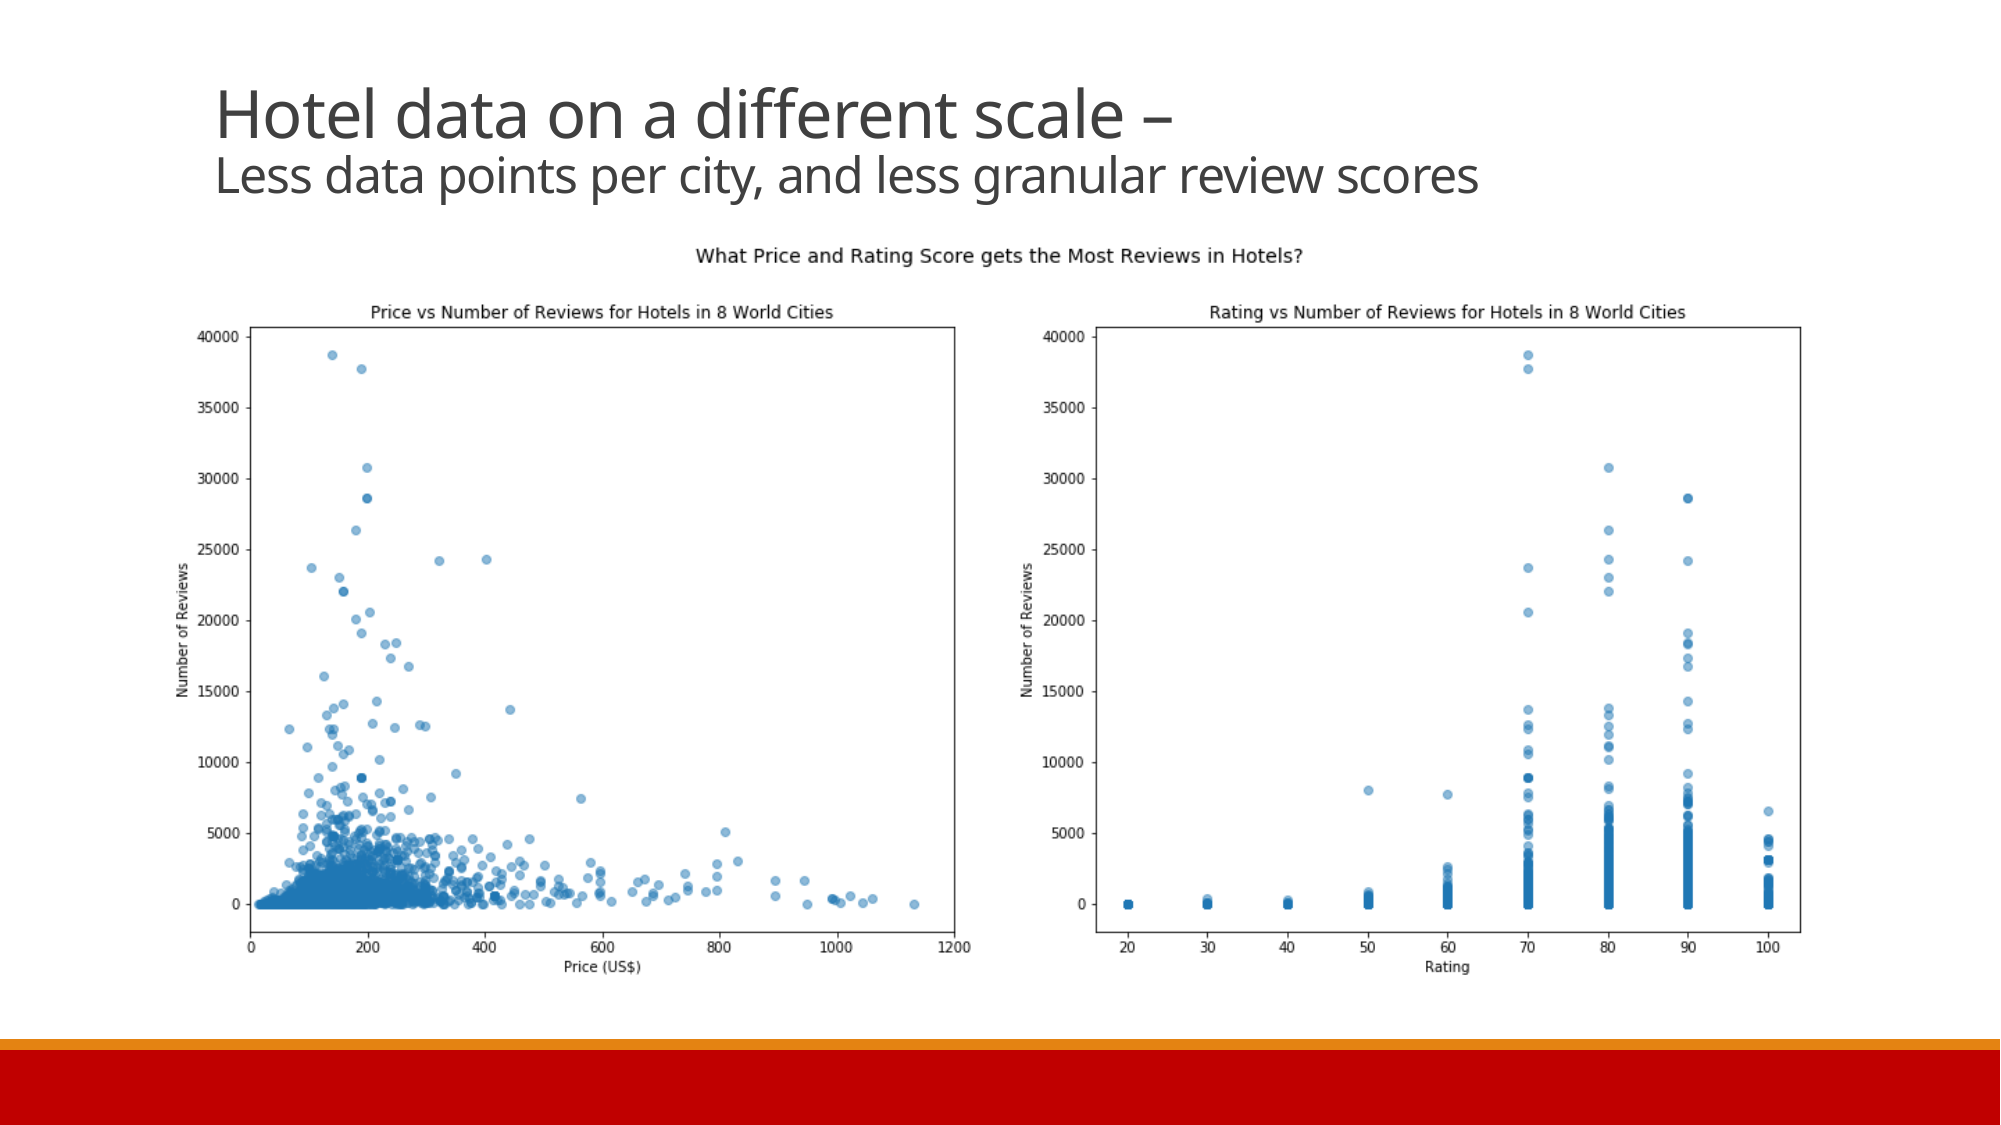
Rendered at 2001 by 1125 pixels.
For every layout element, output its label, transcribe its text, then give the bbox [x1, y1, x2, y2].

title Hotel data on a different scale – Less data points per city, and less granular review scores [199, 0, 1850, 212]
picture [0, 230, 2000, 1032]
